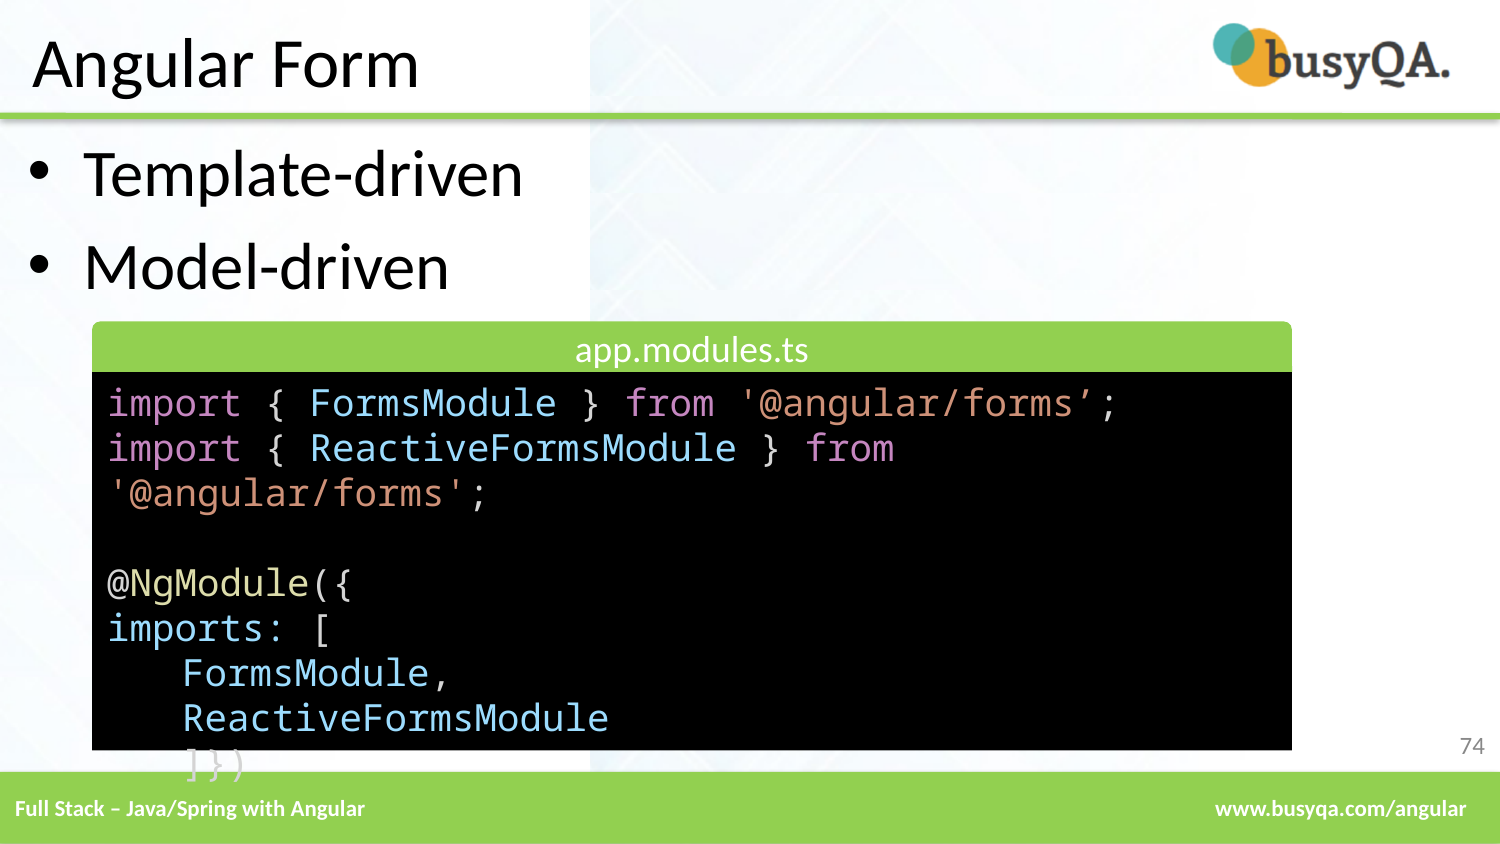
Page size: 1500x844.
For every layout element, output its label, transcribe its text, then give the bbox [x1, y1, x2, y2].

title Angular Form [17, 8, 1368, 110]
text_box app.modules.ts [92, 321, 1293, 372]
picture [0, 119, 1500, 771]
picture [0, 0, 1500, 113]
list Template-driven Model-driven [12, 121, 1463, 767]
text_box import { FormsModule } from '@angular/forms’; import { ReactiveFormsModule } from '@angular/forms'; @NgModule({ imports: [ FormsModule, ReactiveFormsModule ]}) [92, 372, 1292, 751]
